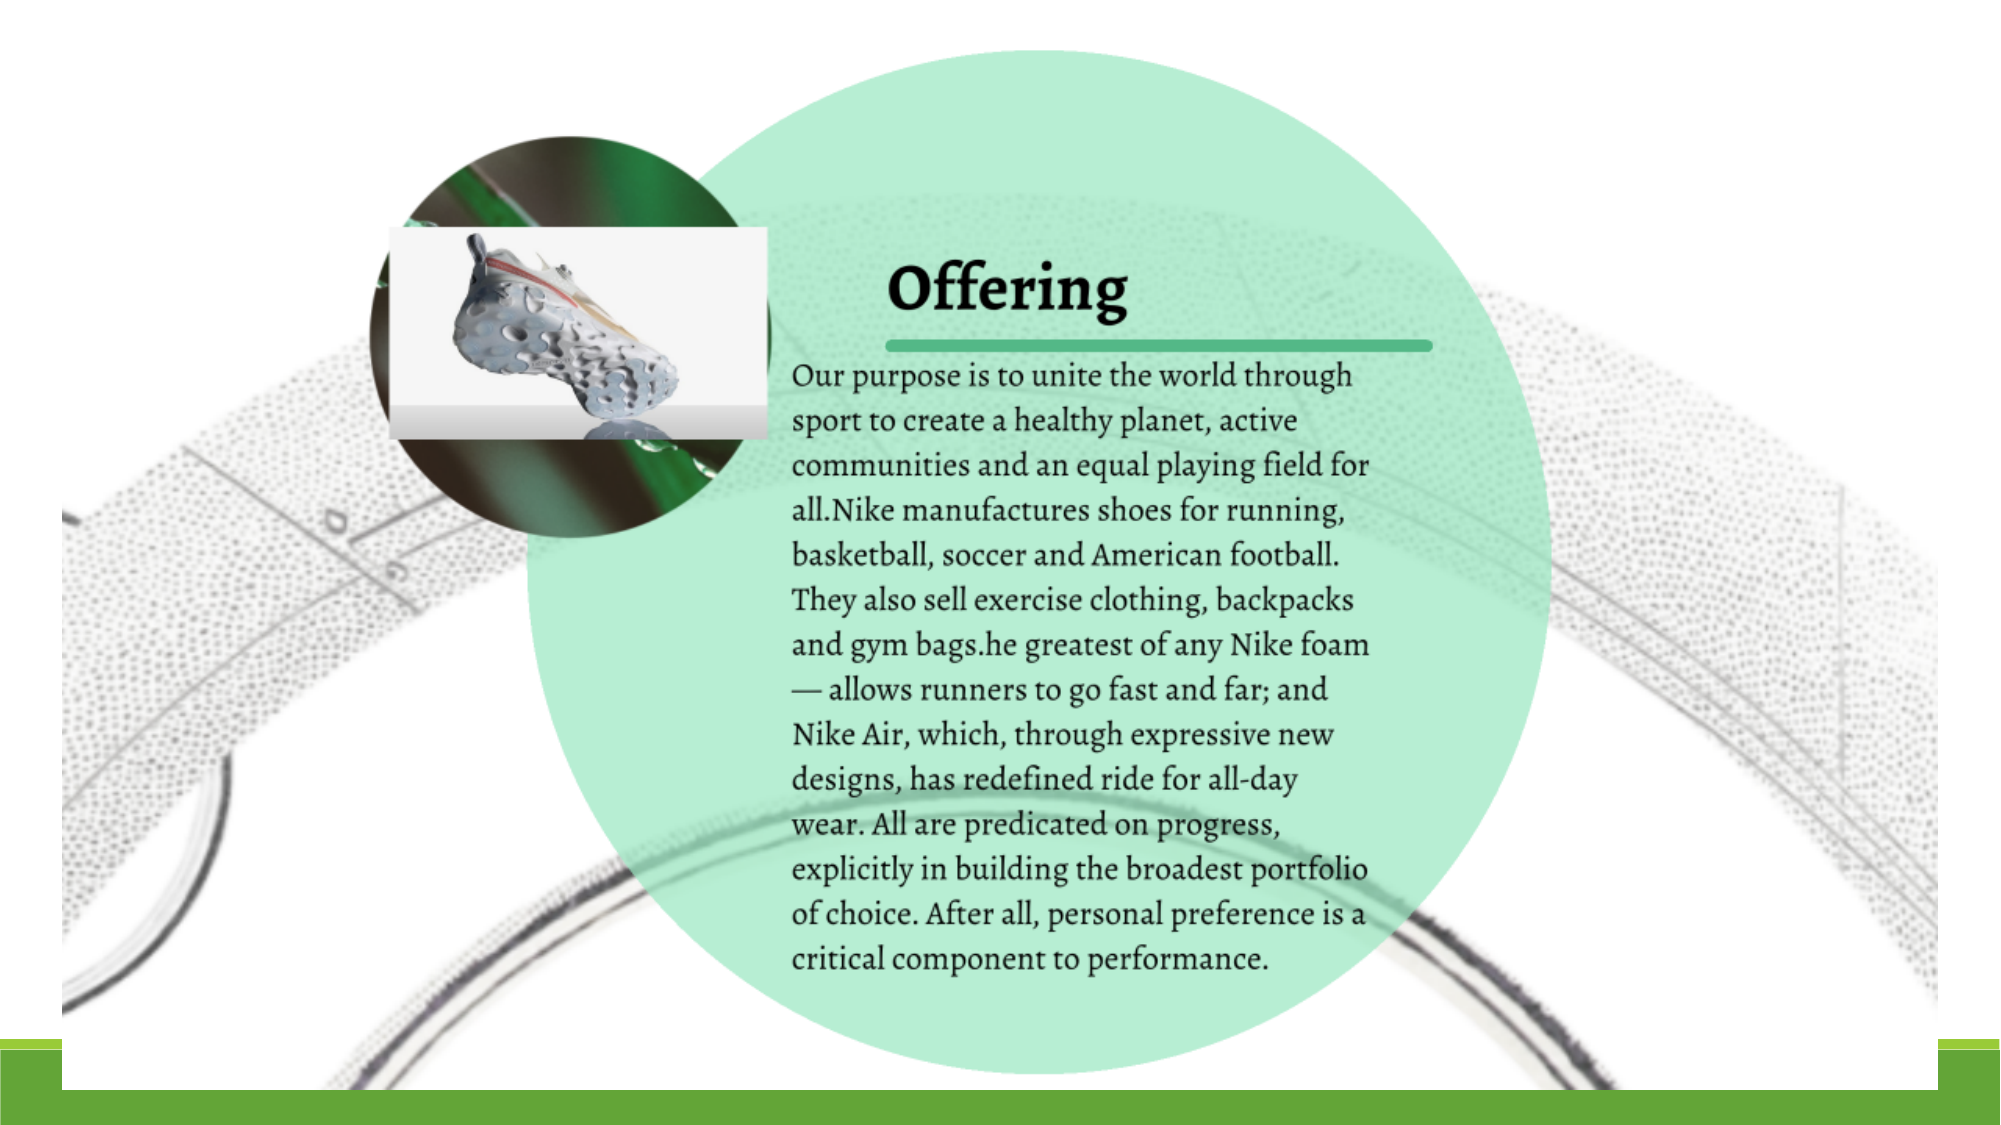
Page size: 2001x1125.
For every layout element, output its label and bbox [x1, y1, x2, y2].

picture [61, 34, 1938, 1091]
